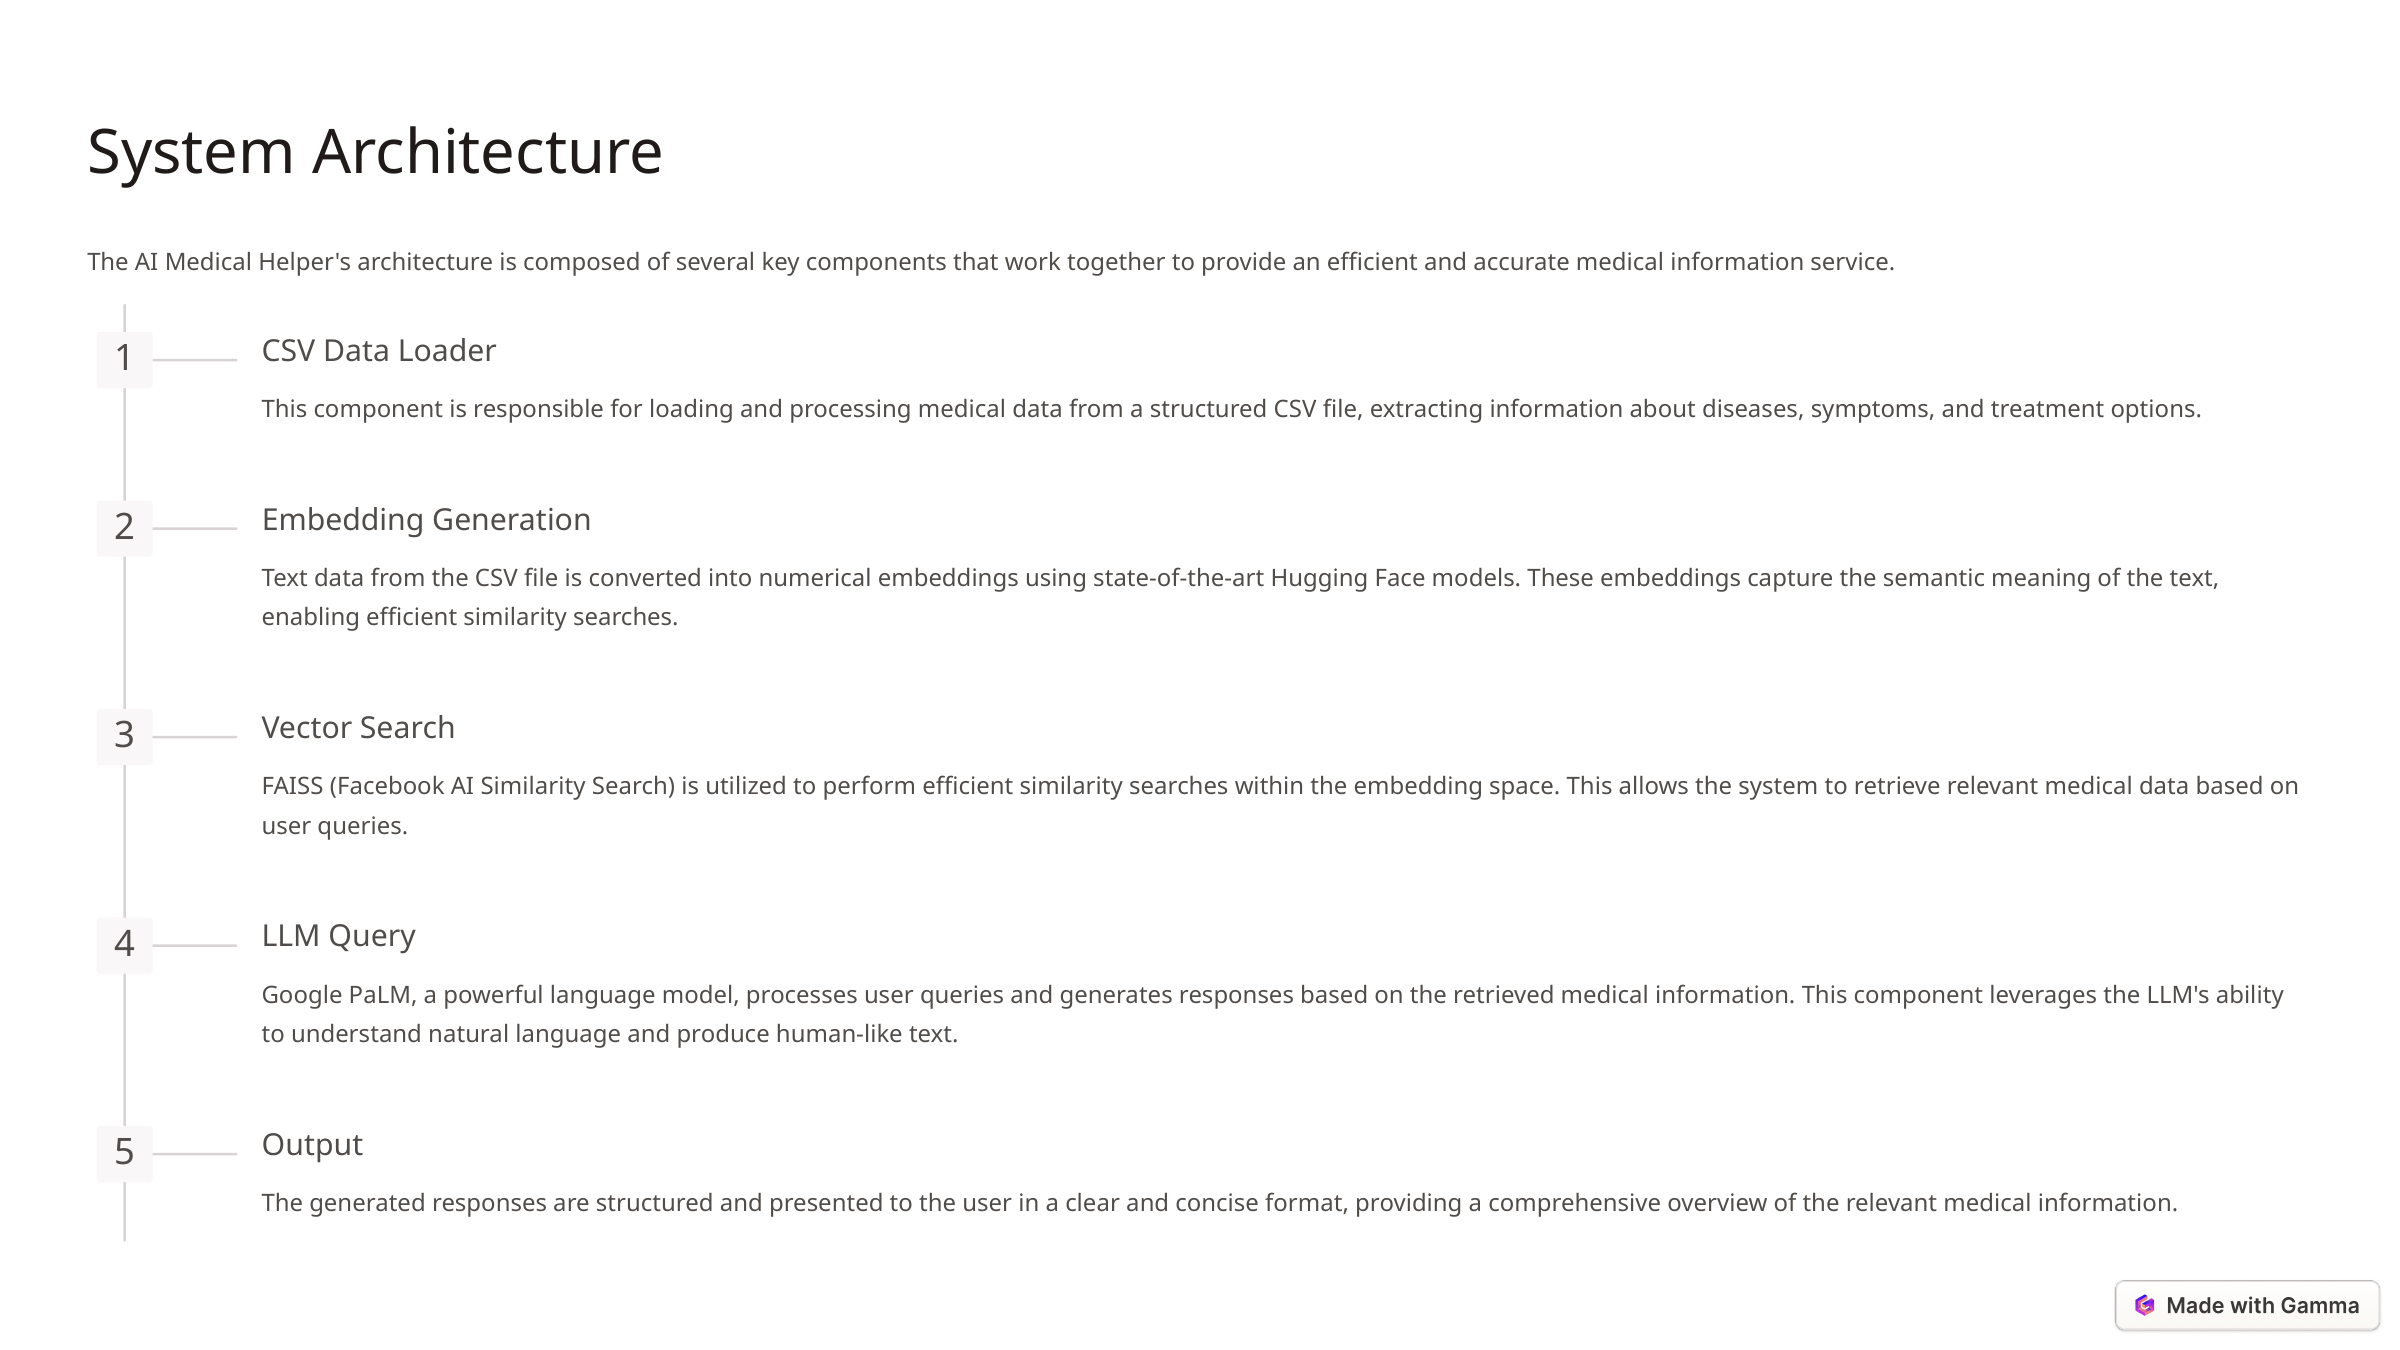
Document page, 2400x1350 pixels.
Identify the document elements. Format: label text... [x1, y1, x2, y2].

text_box 4 [112, 926, 138, 965]
text_box The generated responses are structured and presented to the user in a clear and concise format, providing a comprehensive overview of the relevant medical information. [261, 1176, 2313, 1217]
text_box 3 [112, 718, 137, 756]
text_box [96, 332, 153, 389]
text_box LLM Query [261, 914, 574, 954]
text_box 5 [112, 1135, 137, 1173]
text_box [153, 358, 238, 362]
text_box 2 [112, 510, 137, 548]
text_box [96, 917, 153, 974]
text_box Embedding Generation [261, 497, 616, 537]
text_box CSV Data Loader [261, 328, 574, 368]
picture [2106, 1271, 2389, 1339]
text_box This component is responsible for loading and processing medical data from a structured CSV file, extracting information about diseases, symptoms, and treatment options. [261, 382, 2313, 423]
text_box Output [261, 1122, 574, 1162]
text_box FAISS (Facebook AI Similarity Search) is utilized to perform efficient similarity searches within the embedding space. This allows the system to retrieve relevant medical data based on user queries. [261, 759, 2313, 840]
text_box System Architecture [87, 108, 713, 187]
text_box The AI Medical Helper's architecture is composed of several key components that work together to provide an efficient and accurate medical information service. [87, 236, 2313, 276]
text_box [96, 1126, 153, 1183]
text_box Text data from the CSV file is converted into numerical embeddings using state-of-the-art Hugging Face models. These embeddings capture the semantic meaning of the text, enabling efficient similarity searches. [261, 551, 2313, 632]
text_box [96, 500, 153, 557]
text_box Vector Search [261, 705, 574, 745]
text_box [96, 709, 153, 766]
text_box [153, 735, 238, 739]
text_box [153, 1152, 238, 1156]
text_box Google PaLM, a powerful language model, processes user queries and generates responses based on the retrieved medical information. This component leverages the LLM's ability to understand natural language and produce human-like text. [261, 968, 2313, 1049]
text_box 1 [116, 341, 133, 379]
